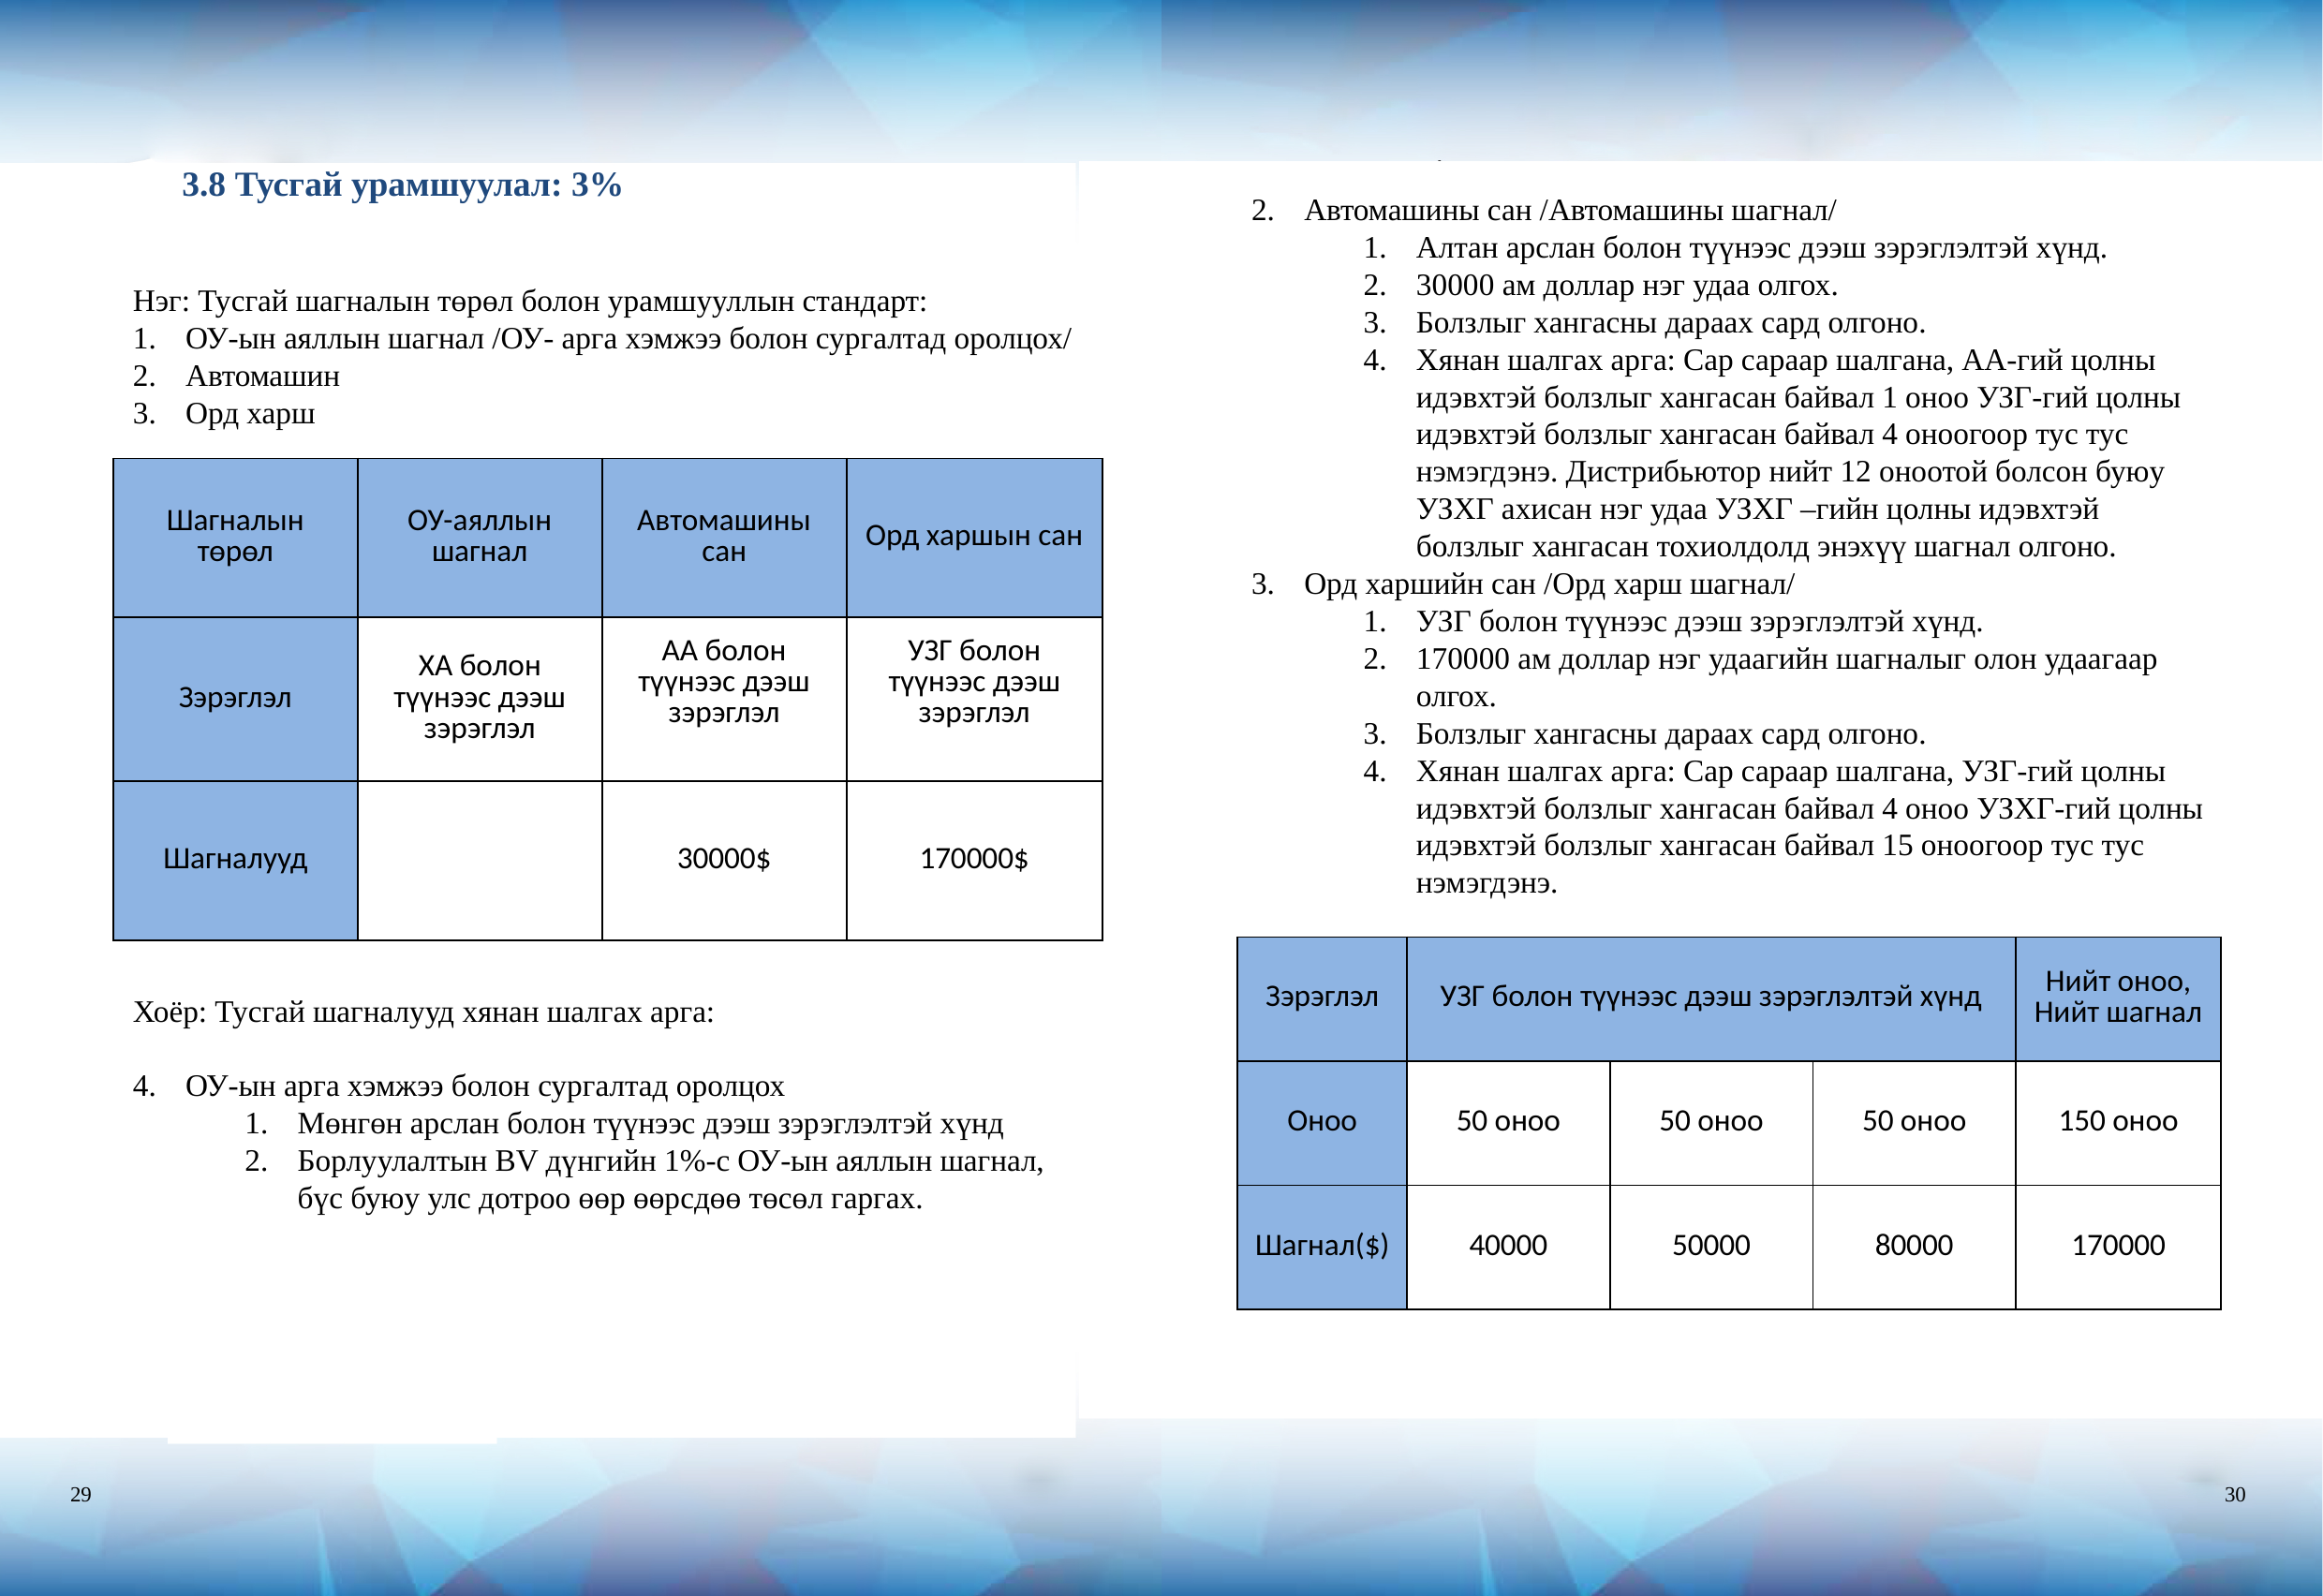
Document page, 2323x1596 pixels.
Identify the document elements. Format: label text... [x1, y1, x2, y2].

table_header ОУ-аяллын шагнал [359, 459, 601, 616]
table_cell 150 оноо [2017, 1062, 2220, 1185]
table_cell Шагналууд [114, 782, 357, 939]
table_cell 50000 [1611, 1186, 1813, 1308]
table_cell Оноо [1238, 1062, 1406, 1185]
text_box Нэг: Тусгай шагналын төрөл болон урамшууллын стандарт: ОУ-ын аяллын шагнал /ОУ- арга хэмжээ болон сургалтад оролцох/ Автомашин Орд харш Хоёр: Тусгай шагналууд хянан шалгах арга: ОУ-ын арга хэмжээ болон сургалтад оролцох Мөнгөн арслан болон түүнээс дээш зэрэглэлтэй хүнд Борлуулалтын BV дүнгийн 1%-с ОУ-ын аяллын шагнал, бүс буюу улс дотроо өөр өөрсдөө төсөл гаргах. [119, 235, 1103, 458]
table_cell 40000 [1408, 1186, 1609, 1308]
table_cell Шагнал($) [1238, 1186, 1406, 1308]
table_cell 50 оноо [1813, 1062, 2015, 1185]
table_cell [359, 782, 601, 939]
table_cell 170000 [2017, 1186, 2220, 1308]
picture [0, 0, 2323, 1596]
text_box Автомашины сан /Автомашины шагнал/ Алтан арслан болон түүнээс дээш зэрэглэлтэй хүнд. 30000 ам доллар нэг удаа олгох. Болзлыг хангасны дараах сард олгоно. Хянан шалгах арга: Сар сараар шалгана, АА-гий цолны идэвхтэй болзлыг хангасан байвал 1 оноо УЗГ-гий цолны идэвхтэй болзлыг хангасан байвал 4 оноогоор тус тус нэмэгдэнэ. Дистрибьютор нийт 12 оноотой болсон буюу УЗХГ ахисан нэг удаа УЗХГ –гийн цолны идэвхтэй болзлыг хангасан тохиолдолд энэхүү шагнал олгоно. Орд харшийн сан /Орд харш шагнал/ УЗГ болон түүнээс дээш зэрэглэлтэй хүнд. 170000 ам доллар нэг удаагийн шагналыг олон удаагаар олгох. Болзлыг хангасны дараах сард олгоно. Хянан шалгах арга: Сар сараар шалгана, УЗГ-гий цолны идэвхтэй болзлыг хангасан байвал 4 оноо УЗХГ-гий цолны идэвхтэй болзлыг хангасан байвал 15 оноогоор тус тус нэмэгдэнэ. [1237, 182, 2222, 937]
table_cell Зэрэглэл [114, 618, 357, 780]
table_cell ХА болон түүнээс дээш зэрэглэл [359, 618, 601, 780]
table_cell 80000 [1813, 1186, 2015, 1308]
table_cell УЗГ болон түүнээс дээш зэрэглэл [848, 618, 1102, 780]
text_box 30 [2224, 1482, 2247, 1514]
table_cell 50 оноо [1611, 1062, 1813, 1185]
table_header Орд харшын сан [848, 459, 1102, 616]
table_cell 30000$ [603, 782, 846, 939]
table_cell 170000$ [848, 782, 1102, 939]
text_box 29 [69, 1482, 93, 1514]
table_header Шагналын төрөл [114, 459, 357, 616]
table_header Зэрэглэл [1238, 938, 1406, 1060]
table_cell 50 оноо [1408, 1062, 1609, 1185]
text_box 3.8 Тусгай урамшуулал: 3% [168, 154, 639, 211]
table_cell АА болон түүнээс дээш зэрэглэл [603, 618, 846, 780]
table_header Нийт оноо, Нийт шагнал [2017, 938, 2220, 1060]
table_header УЗГ болон түүнээс дээш зэрэглэлтэй хүнд [1408, 938, 2015, 1060]
table_header Автомашины сан [603, 459, 846, 616]
text_box Нэг: Тусгай шагналын төрөл болон урамшууллын стандарт: ОУ-ын аяллын шагнал /ОУ- арга хэмжээ болон сургалтад оролцох/ Автомашин Орд харш Хоёр: Тусгай шагналууд хянан шалгах арга: ОУ-ын арга хэмжээ болон сургалтад оролцох Мөнгөн арслан болон түүнээс дээш зэрэглэлтэй хүнд Борлуулалтын BV дүнгийн 1%-с ОУ-ын аяллын шагнал, бүс буюу улс дотроо өөр өөрсдөө төсөл гаргах. [119, 941, 1103, 1297]
